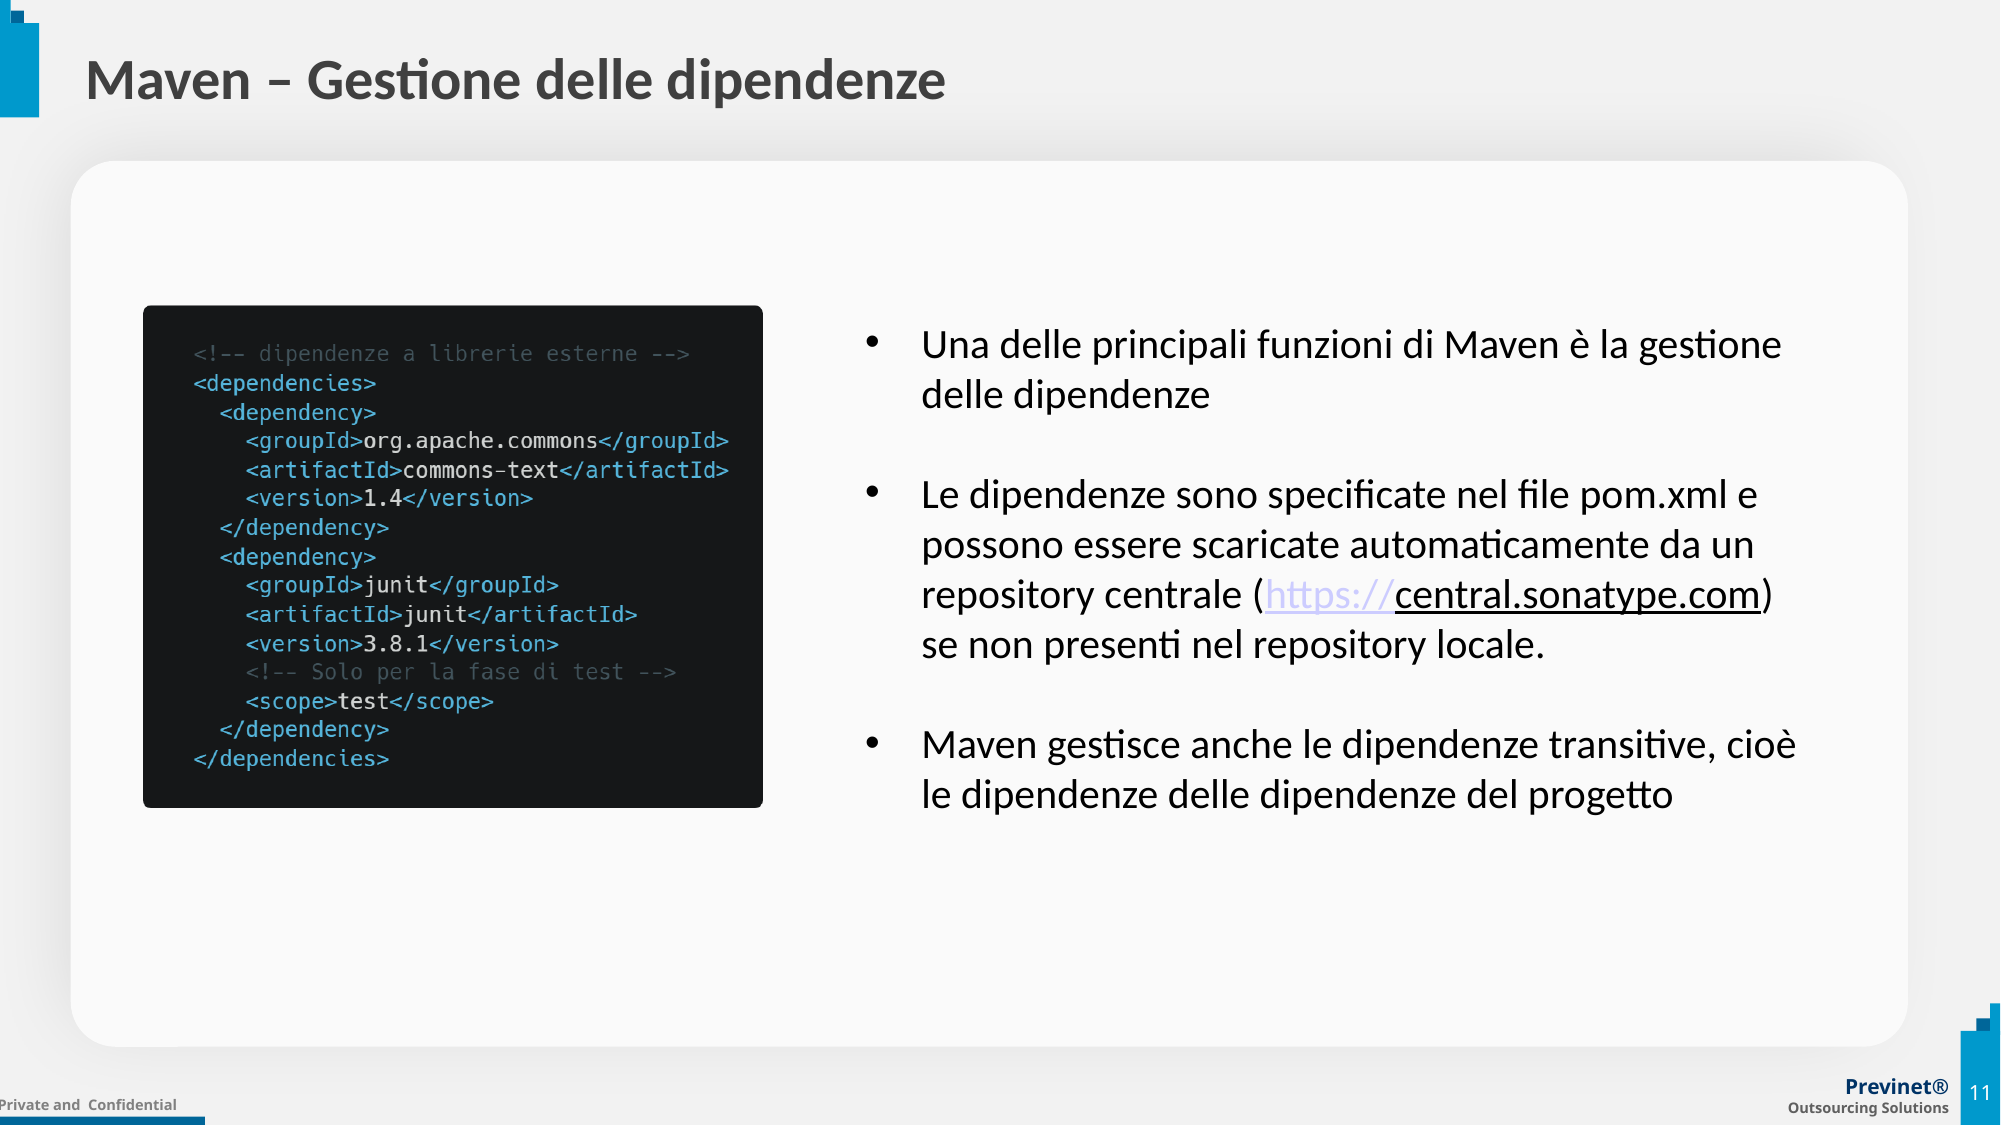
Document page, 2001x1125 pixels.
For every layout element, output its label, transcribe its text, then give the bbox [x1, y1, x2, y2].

title Maven – Gestione delle dipendenze [70, 31, 1771, 122]
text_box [70, 160, 1909, 1047]
picture [54, 219, 850, 894]
